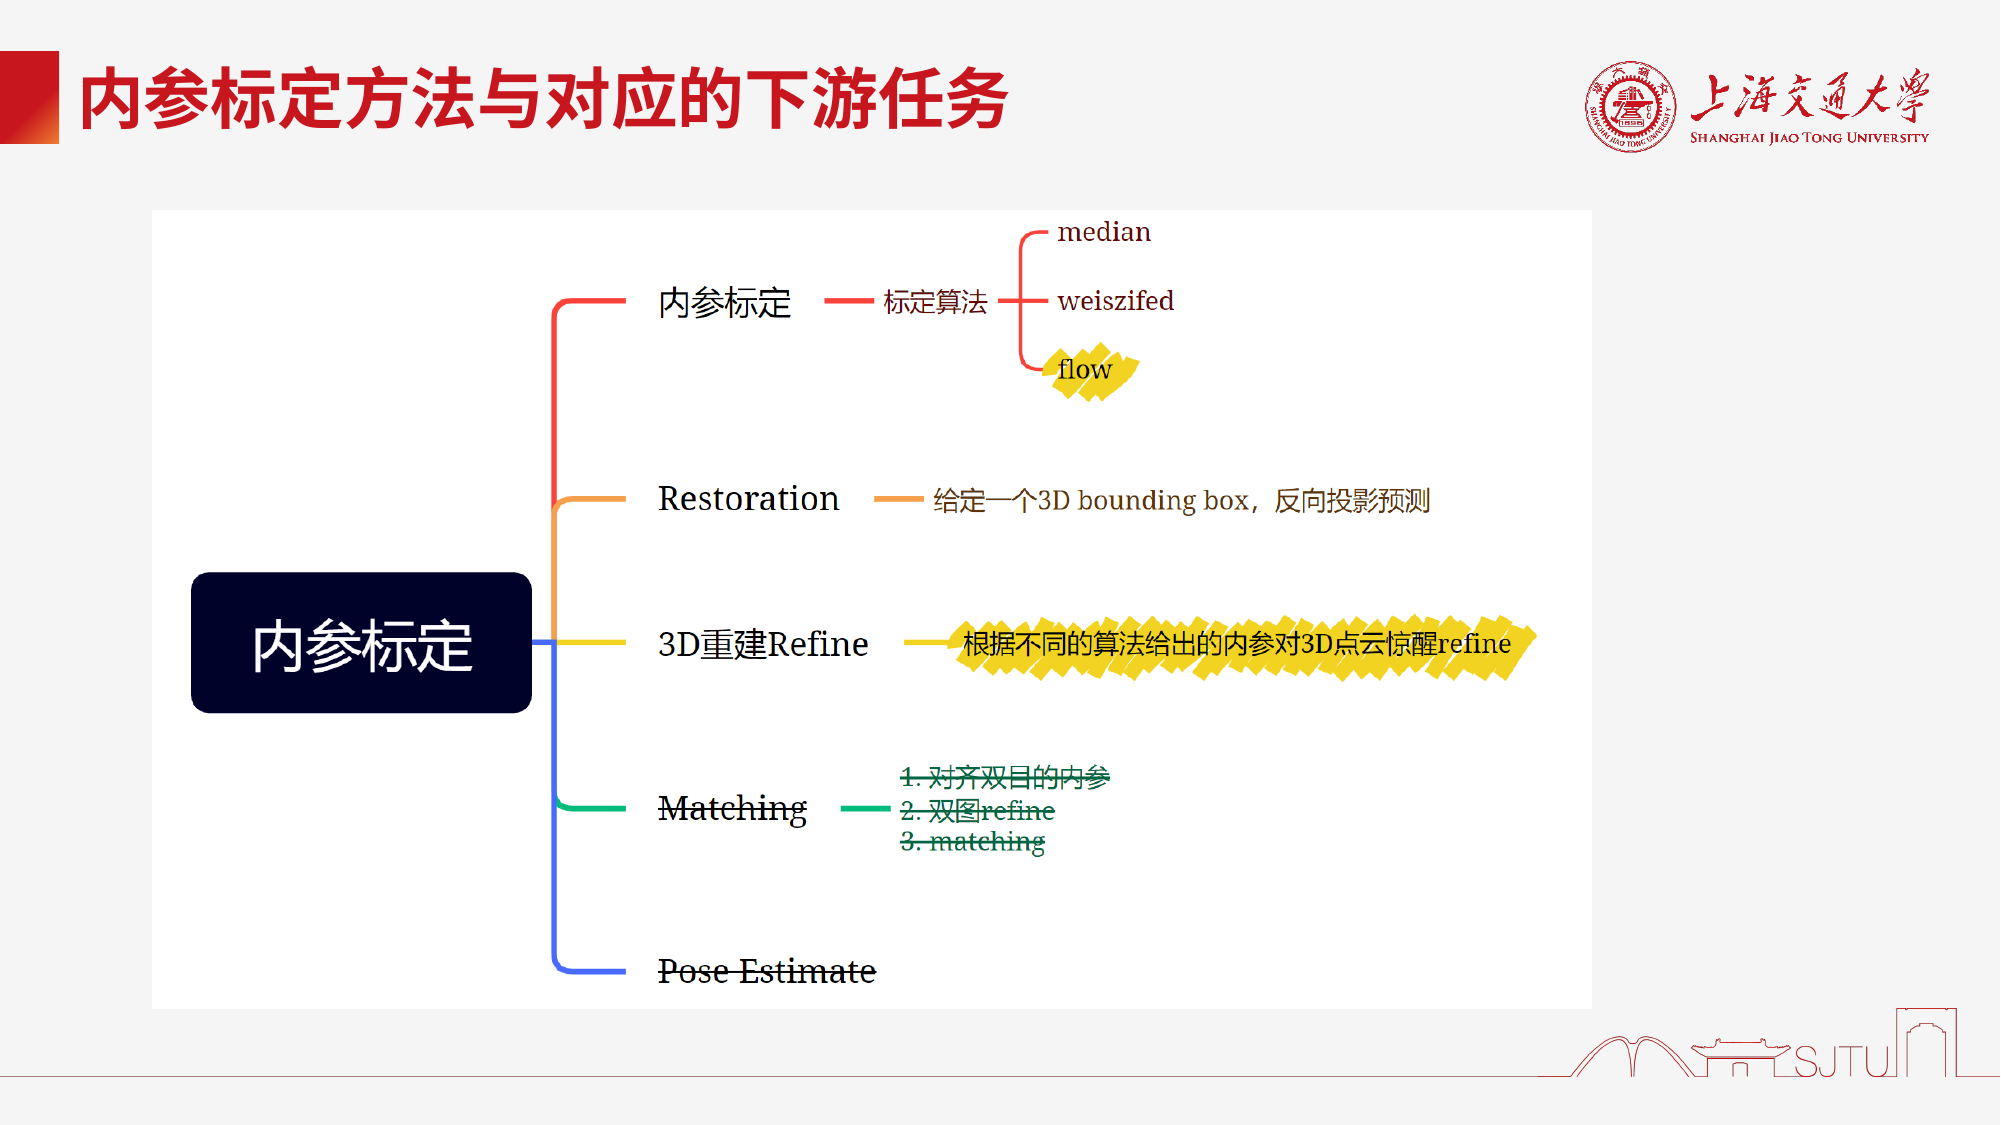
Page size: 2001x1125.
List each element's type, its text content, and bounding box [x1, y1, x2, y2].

picture [1567, 43, 1946, 168]
picture [0, 210, 2000, 1077]
title 内参标定方法与对应的下游任务 [62, 43, 1530, 152]
